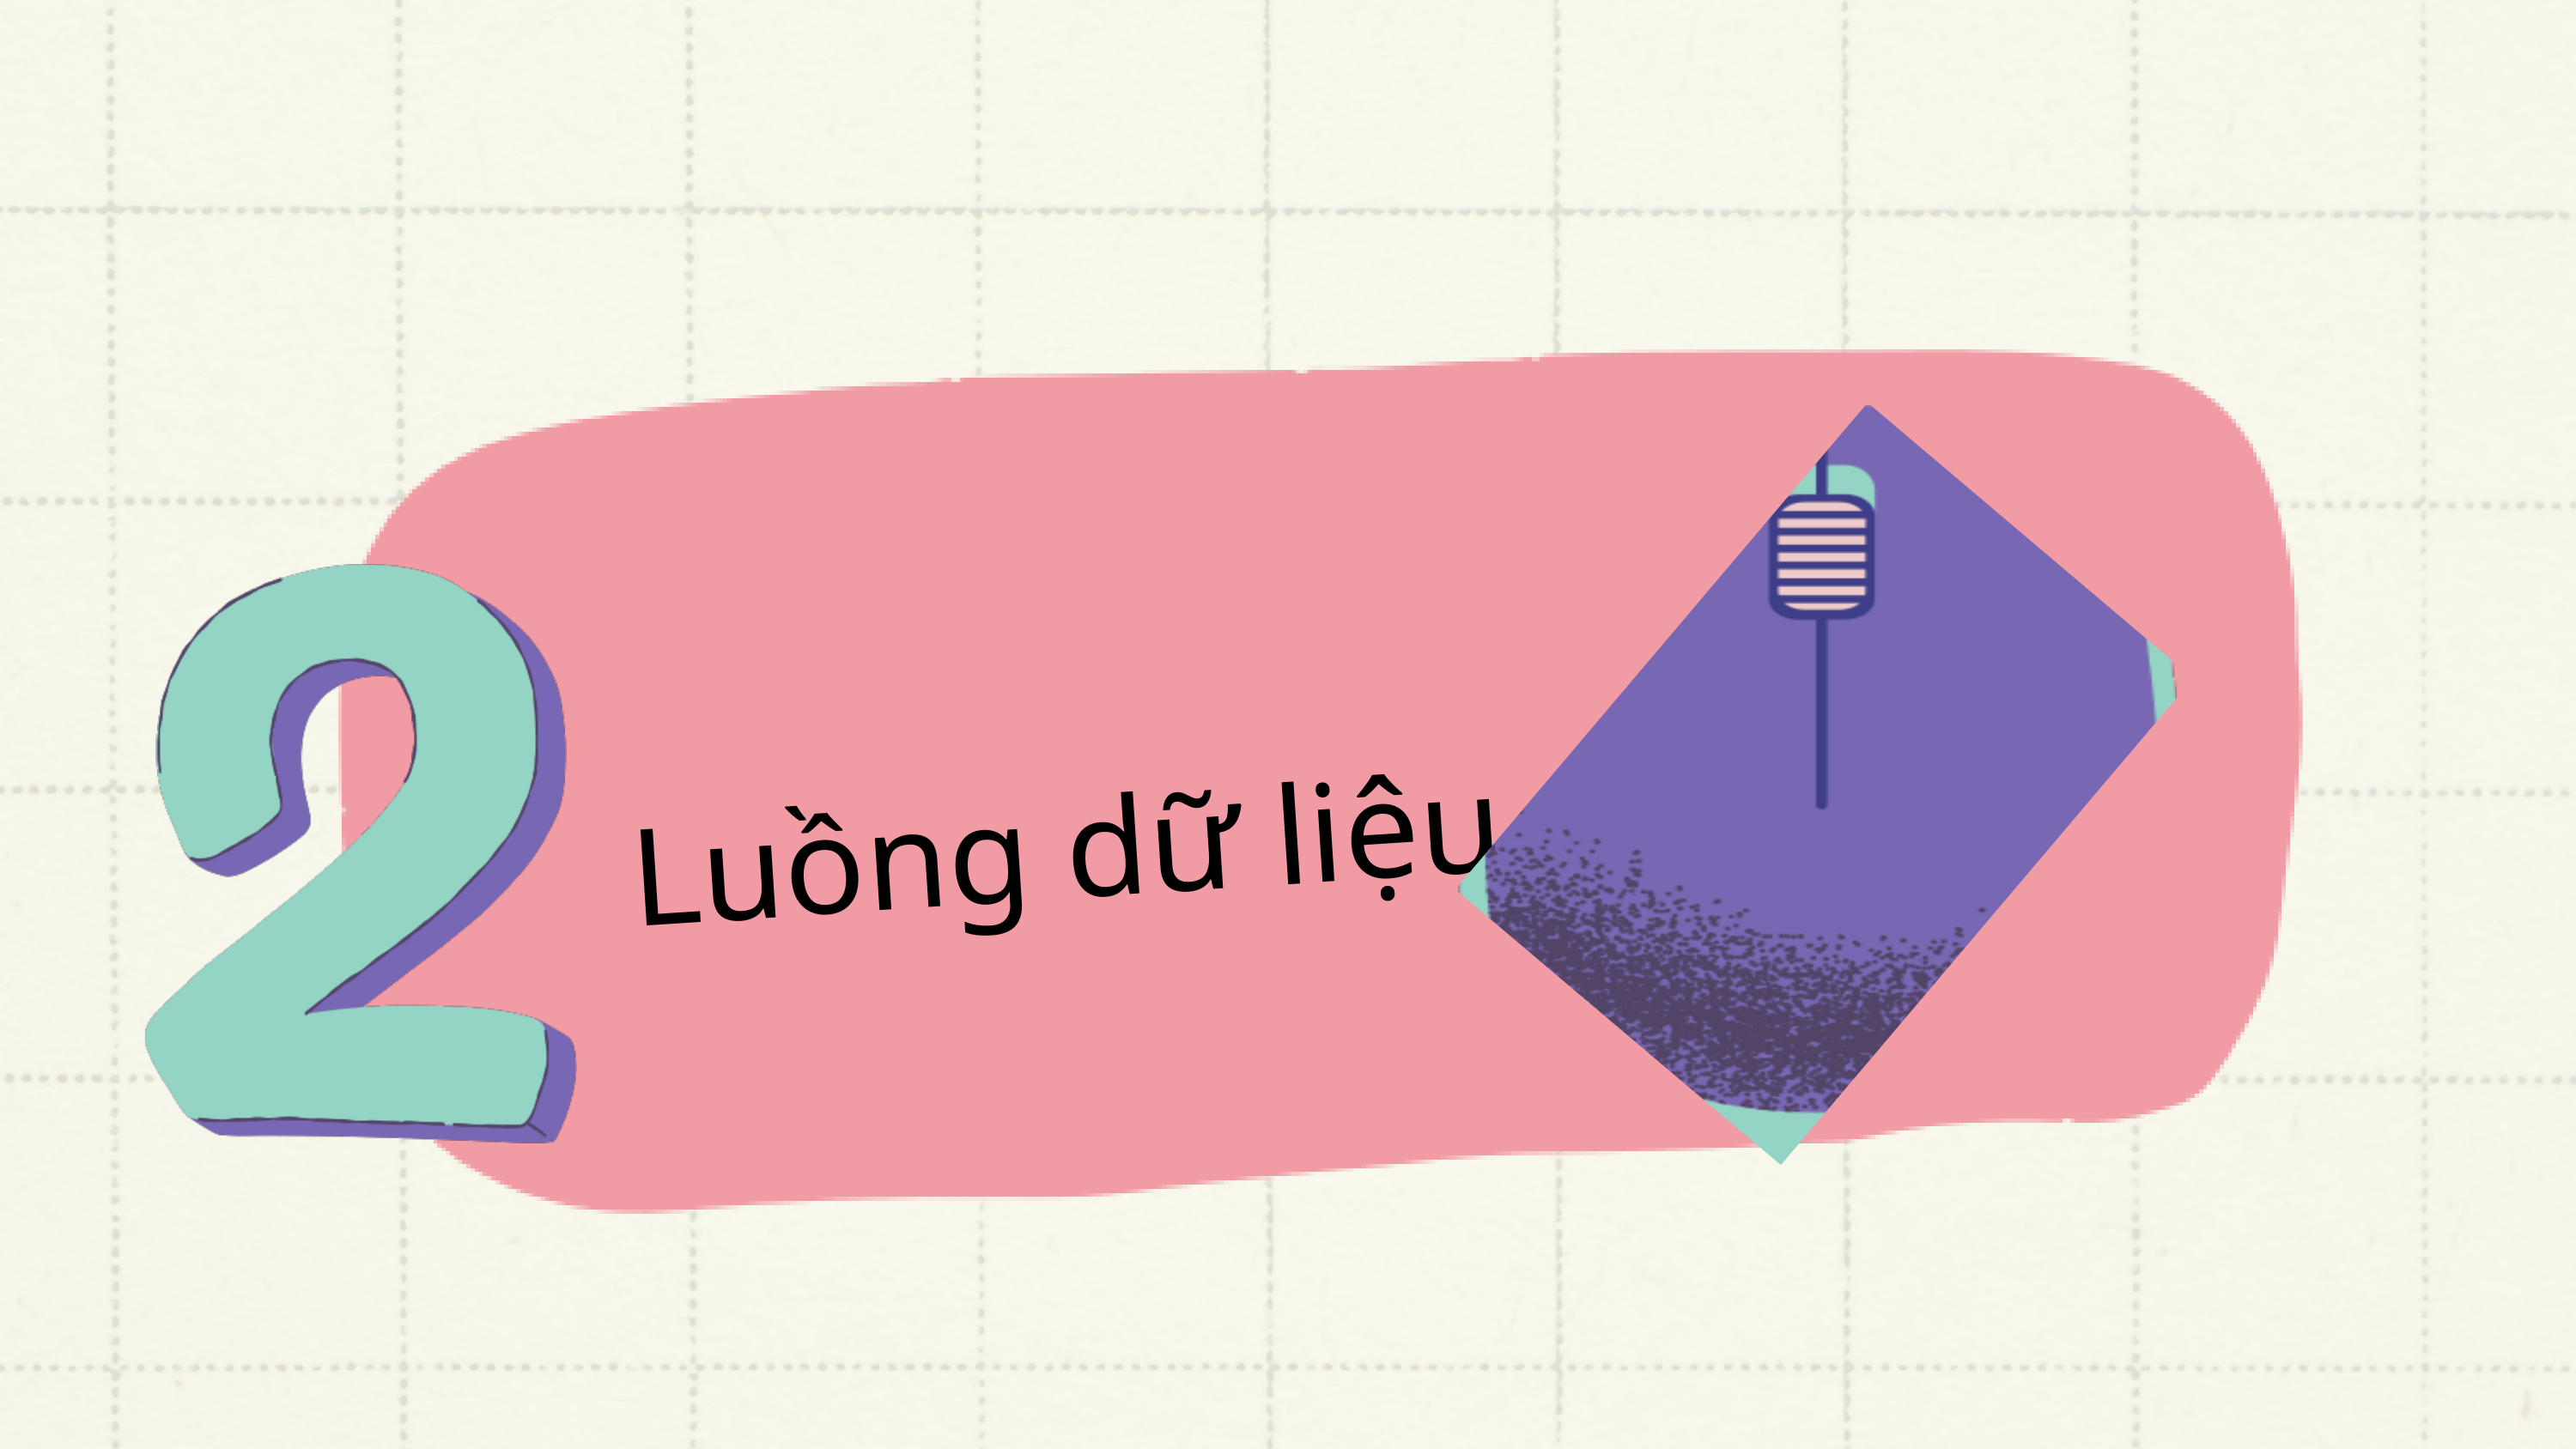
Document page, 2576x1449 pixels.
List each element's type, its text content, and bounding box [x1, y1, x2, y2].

text_box [337, 349, 2303, 1218]
text_box Luồng dữ liệu [623, 702, 1583, 954]
text_box [0, 0, 2576, 1449]
text_box [1455, 403, 2194, 1166]
text_box [144, 563, 577, 1143]
